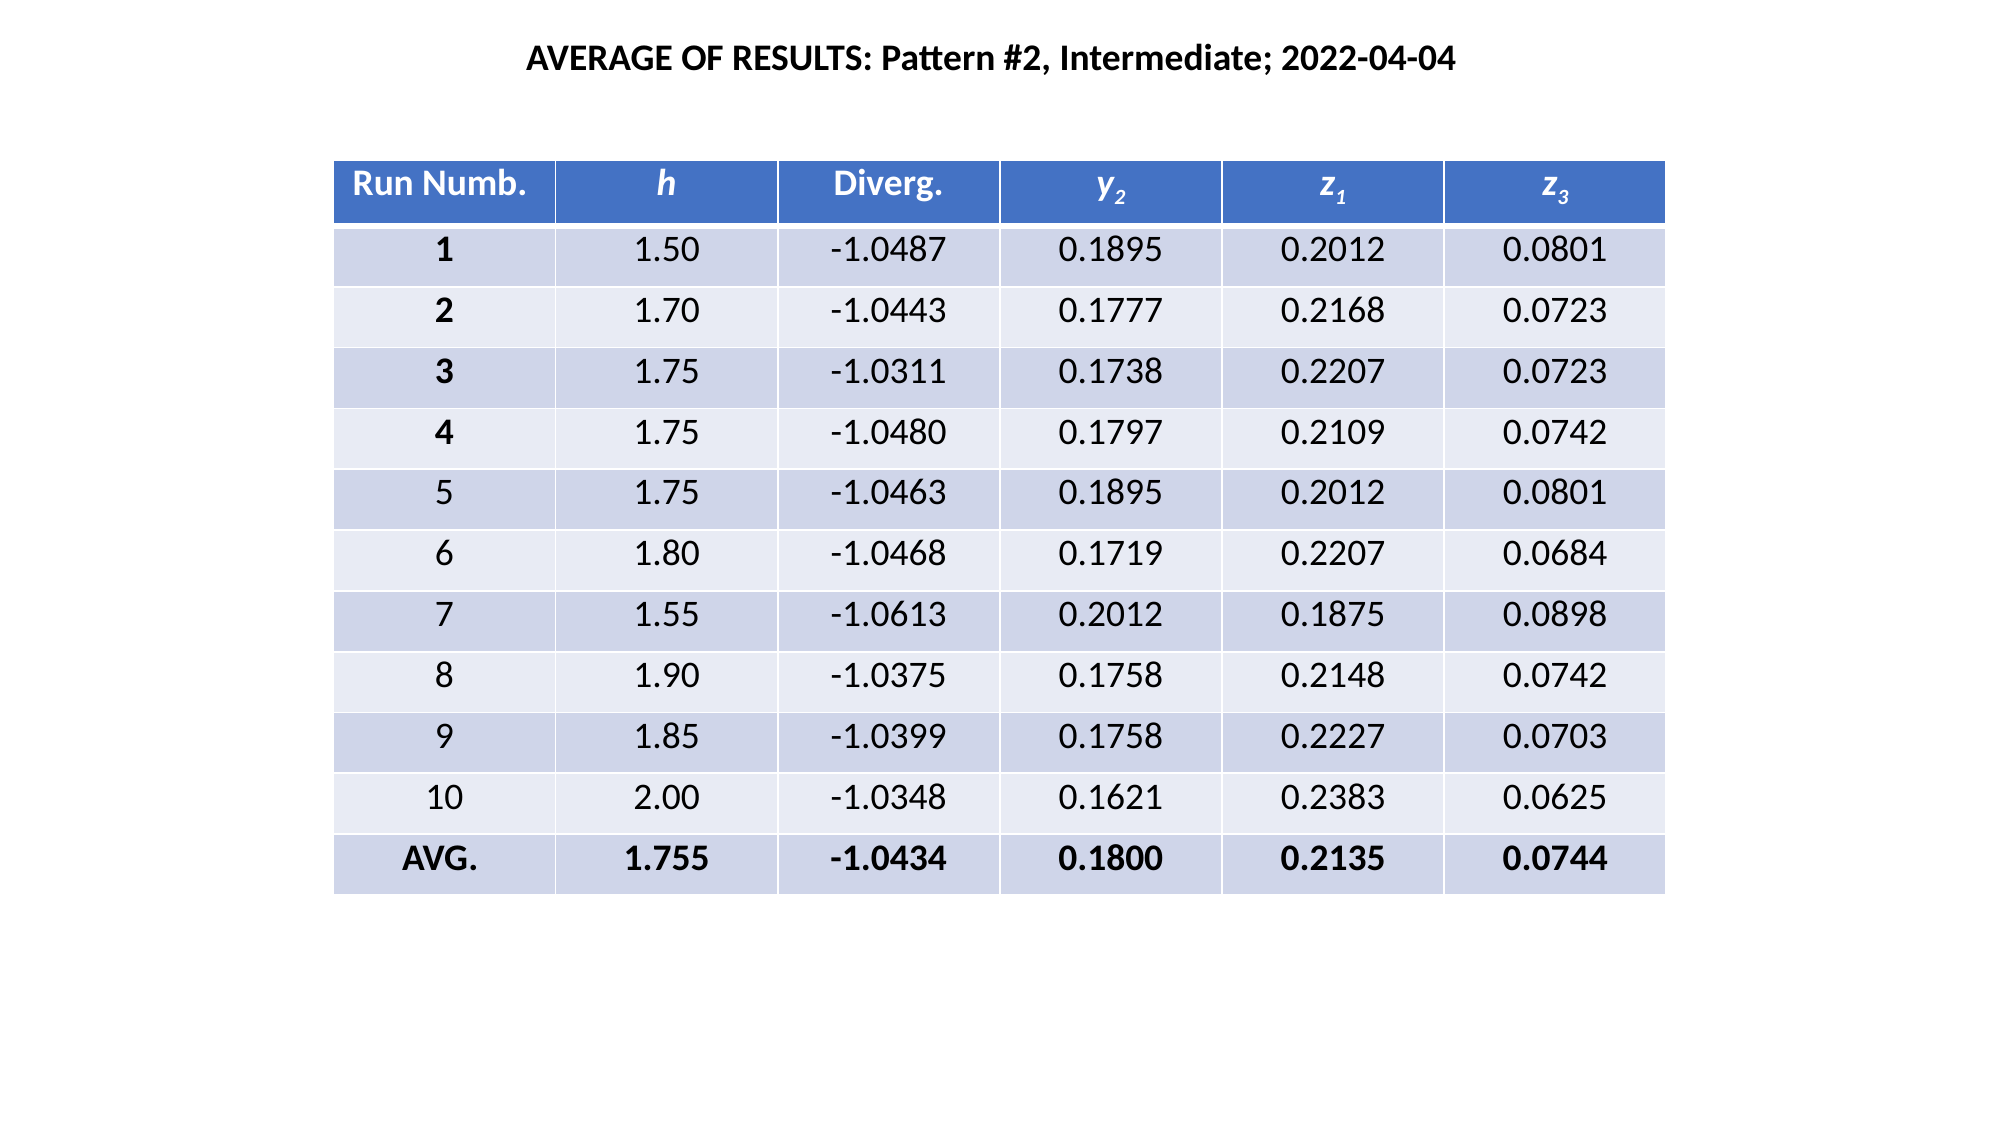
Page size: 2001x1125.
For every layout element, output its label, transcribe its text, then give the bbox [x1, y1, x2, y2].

table_cell 2.00 [556, 774, 777, 833]
table_cell 0.1797 [1001, 409, 1221, 468]
table_cell 0.0703 [1445, 713, 1665, 772]
table_cell -1.0468 [779, 531, 999, 590]
table_cell 0.1621 [1001, 774, 1221, 833]
table_cell -1.0399 [779, 713, 999, 772]
table_header Diverg. [779, 161, 999, 223]
table_cell 0.2012 [1223, 229, 1443, 286]
table_cell 1.70 [556, 288, 777, 347]
table_cell 0.1738 [1001, 348, 1221, 408]
table_cell 0.0625 [1445, 774, 1665, 833]
table_header z1 [1223, 161, 1443, 223]
table_cell 5 [334, 470, 555, 529]
table_cell 0.2148 [1223, 653, 1443, 712]
table_cell 0.1758 [1001, 653, 1221, 712]
table_cell 0.2383 [1223, 774, 1443, 833]
table_header Run Numb. [334, 161, 555, 223]
table_cell 2 [334, 288, 555, 347]
table_header z3 [1445, 161, 1665, 223]
table_cell 0.2207 [1223, 531, 1443, 590]
table_cell 1.755 [556, 835, 777, 894]
text_box AVERAGE OF RESULTS: Pattern #2, Intermediate; 2022-04-04 [511, 25, 1472, 86]
table_cell -1.0487 [779, 229, 999, 286]
table_cell AVG. [334, 835, 555, 894]
table_cell 0.0898 [1445, 592, 1665, 651]
table_cell 0.0723 [1445, 348, 1665, 408]
table_cell 0.0801 [1445, 229, 1665, 286]
table_cell 3 [334, 348, 555, 408]
table_cell 0.0742 [1445, 653, 1665, 712]
table_cell 1.80 [556, 531, 777, 590]
table_cell 1.55 [556, 592, 777, 651]
table_cell 0.0742 [1445, 409, 1665, 468]
table_cell 0.2012 [1223, 470, 1443, 529]
table_cell -1.0443 [779, 288, 999, 347]
table_cell -1.0480 [779, 409, 999, 468]
table_cell 0.1875 [1223, 592, 1443, 651]
table_cell 0.0684 [1445, 531, 1665, 590]
table_cell 0.1895 [1001, 229, 1221, 286]
table_cell 0.1800 [1001, 835, 1221, 894]
table_cell 1.90 [556, 653, 777, 712]
table_cell 0.1895 [1001, 470, 1221, 529]
table_cell 0.1719 [1001, 531, 1221, 590]
table_cell -1.0311 [779, 348, 999, 408]
table_cell 0.2207 [1223, 348, 1443, 408]
table_cell 4 [334, 409, 555, 468]
table_header y2 [1001, 161, 1221, 223]
table_cell -1.0613 [779, 592, 999, 651]
table_cell 0.2109 [1223, 409, 1443, 468]
table_cell 0.2168 [1223, 288, 1443, 347]
table_cell 1.75 [556, 348, 777, 408]
table_cell -1.0348 [779, 774, 999, 833]
table_cell 0.1758 [1001, 713, 1221, 772]
table_cell 0.0801 [1445, 470, 1665, 529]
table_cell 1.85 [556, 713, 777, 772]
table_cell 0.2227 [1223, 713, 1443, 772]
table_cell 0.2135 [1223, 835, 1443, 894]
table_cell 9 [334, 713, 555, 772]
table_cell -1.0434 [779, 835, 999, 894]
table_cell 0.0744 [1445, 835, 1665, 894]
table_cell -1.0375 [779, 653, 999, 712]
table_cell 10 [334, 774, 555, 833]
table_cell 0.1777 [1001, 288, 1221, 347]
table_cell 1.50 [556, 229, 777, 286]
table_header h [556, 161, 777, 223]
table_cell 1.75 [556, 470, 777, 529]
table_cell 1 [334, 229, 555, 286]
table_cell -1.0463 [779, 470, 999, 529]
table_cell 6 [334, 531, 555, 590]
table_cell 7 [334, 592, 555, 651]
table_cell 1.75 [556, 409, 777, 468]
table_cell 0.0723 [1445, 288, 1665, 347]
table_cell 8 [334, 653, 555, 712]
table_cell 0.2012 [1001, 592, 1221, 651]
